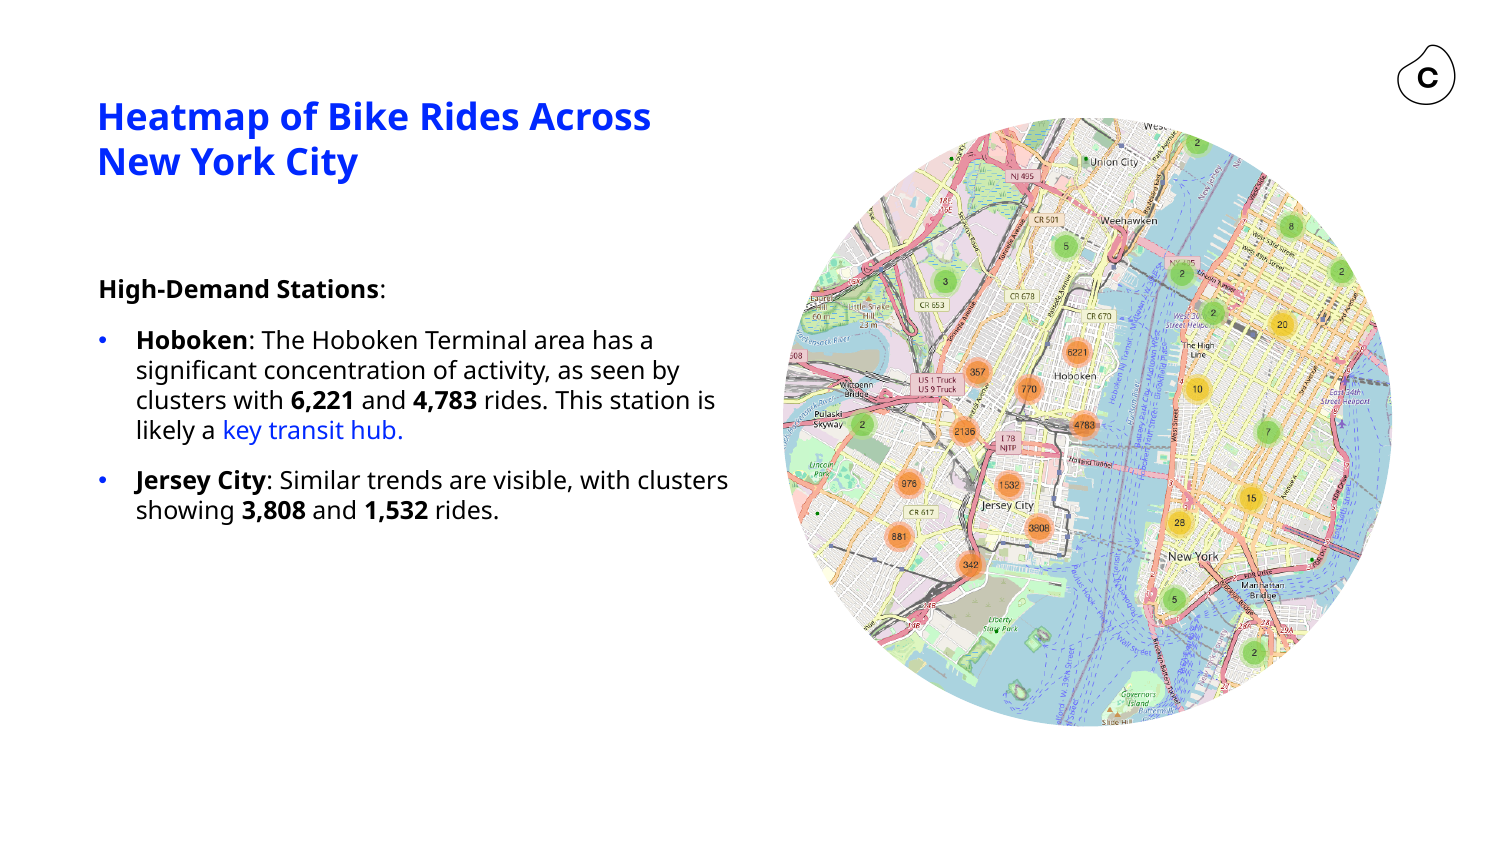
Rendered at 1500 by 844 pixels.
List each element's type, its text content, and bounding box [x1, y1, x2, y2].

list Heatmap of Bike Rides Across New York City [96, 83, 717, 192]
text_box High-Demand Stations: Hoboken: The Hoboken Terminal area has a significant concentration of activity, as seen by clusters with 6,221 and 4,783 rides. This station is likely a key transit hub. Jersey City: Similar trends are visible, with clusters showing 3,808 and 1,532 rides. [60, 273, 750, 570]
picture [1396, 43, 1457, 107]
picture [782, 116, 1393, 727]
